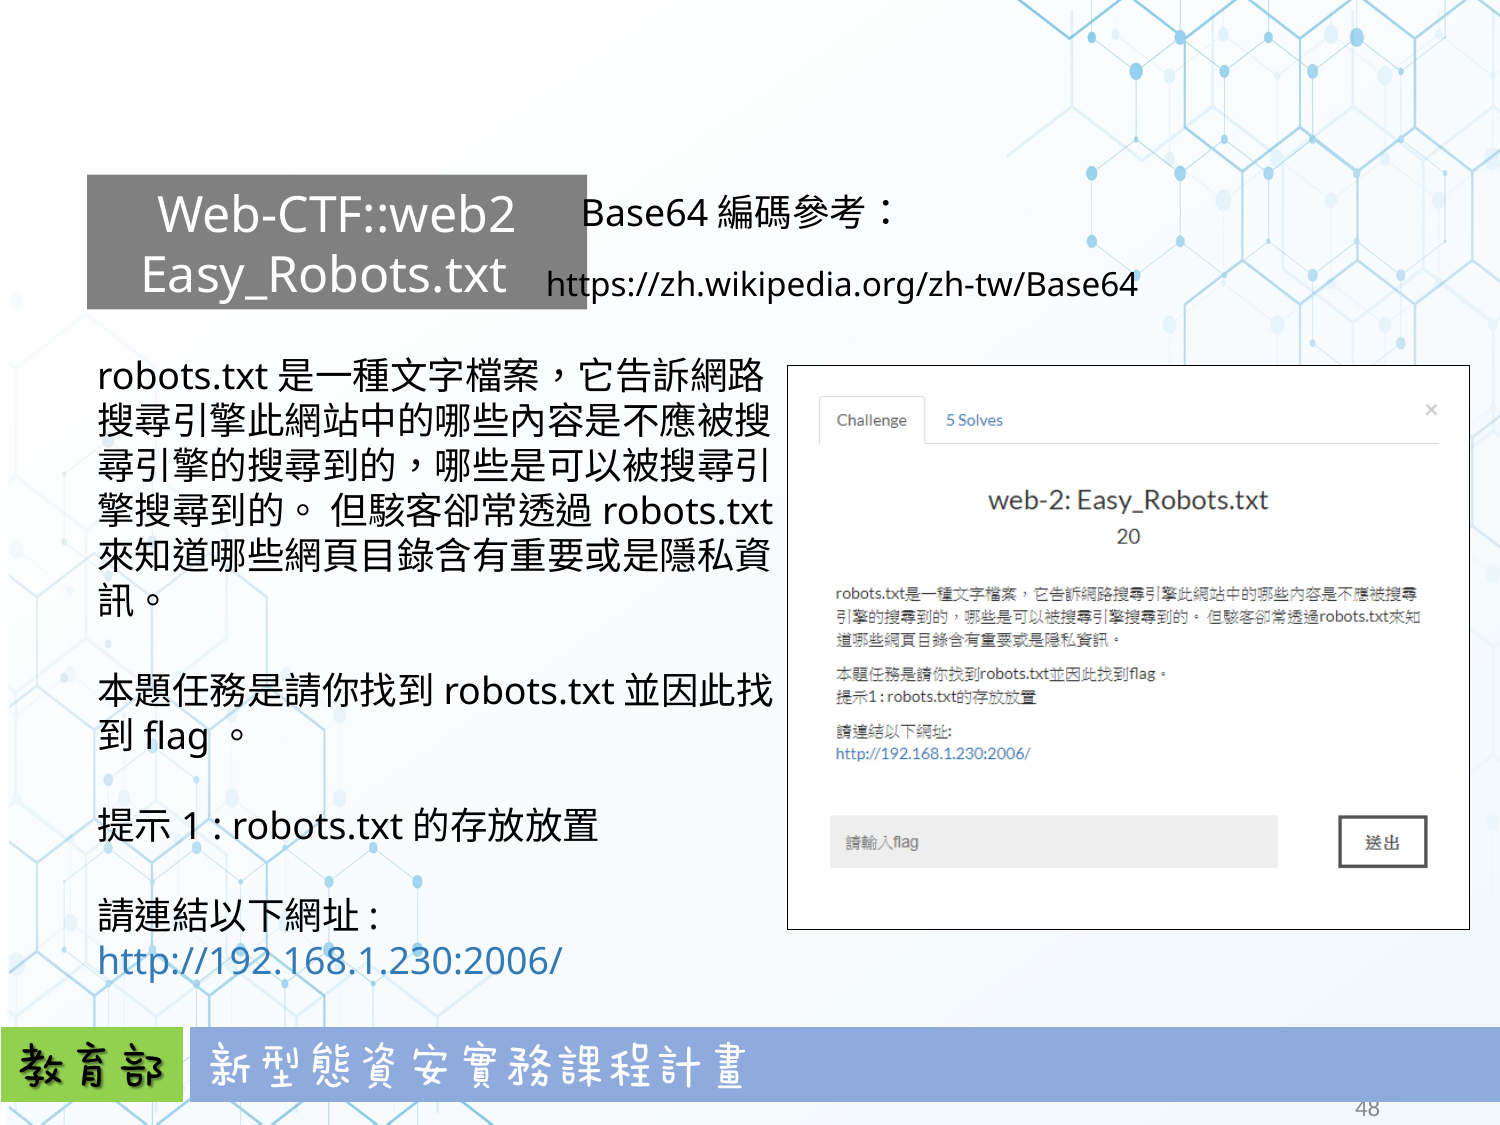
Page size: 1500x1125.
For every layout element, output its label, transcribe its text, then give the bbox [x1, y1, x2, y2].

text_box Web-CTF::web2 Easy_Robots.txt [87, 174, 588, 310]
text_box Base64編碼參考： [565, 181, 920, 241]
text_box robots.txt是一種文字檔案，它告訴網路搜尋引擎此網站中的哪些內容是不應被搜尋引擎的搜尋到的，哪些是可以被搜尋引擎搜尋到的。 但駭客卻常透過robots.txt來知道哪些網頁目錄含有重要或是隱私資訊。 本題任務是請你找到robots.txt並因此找到flag。 提示1 : robots.txt的存放放置 請連結以下網址: http://192.168.1.230:2006/ [82, 344, 803, 990]
picture [0, 0, 1500, 1125]
text_box https://zh.wikipedia.org/zh-tw/Base64 [531, 255, 1155, 310]
